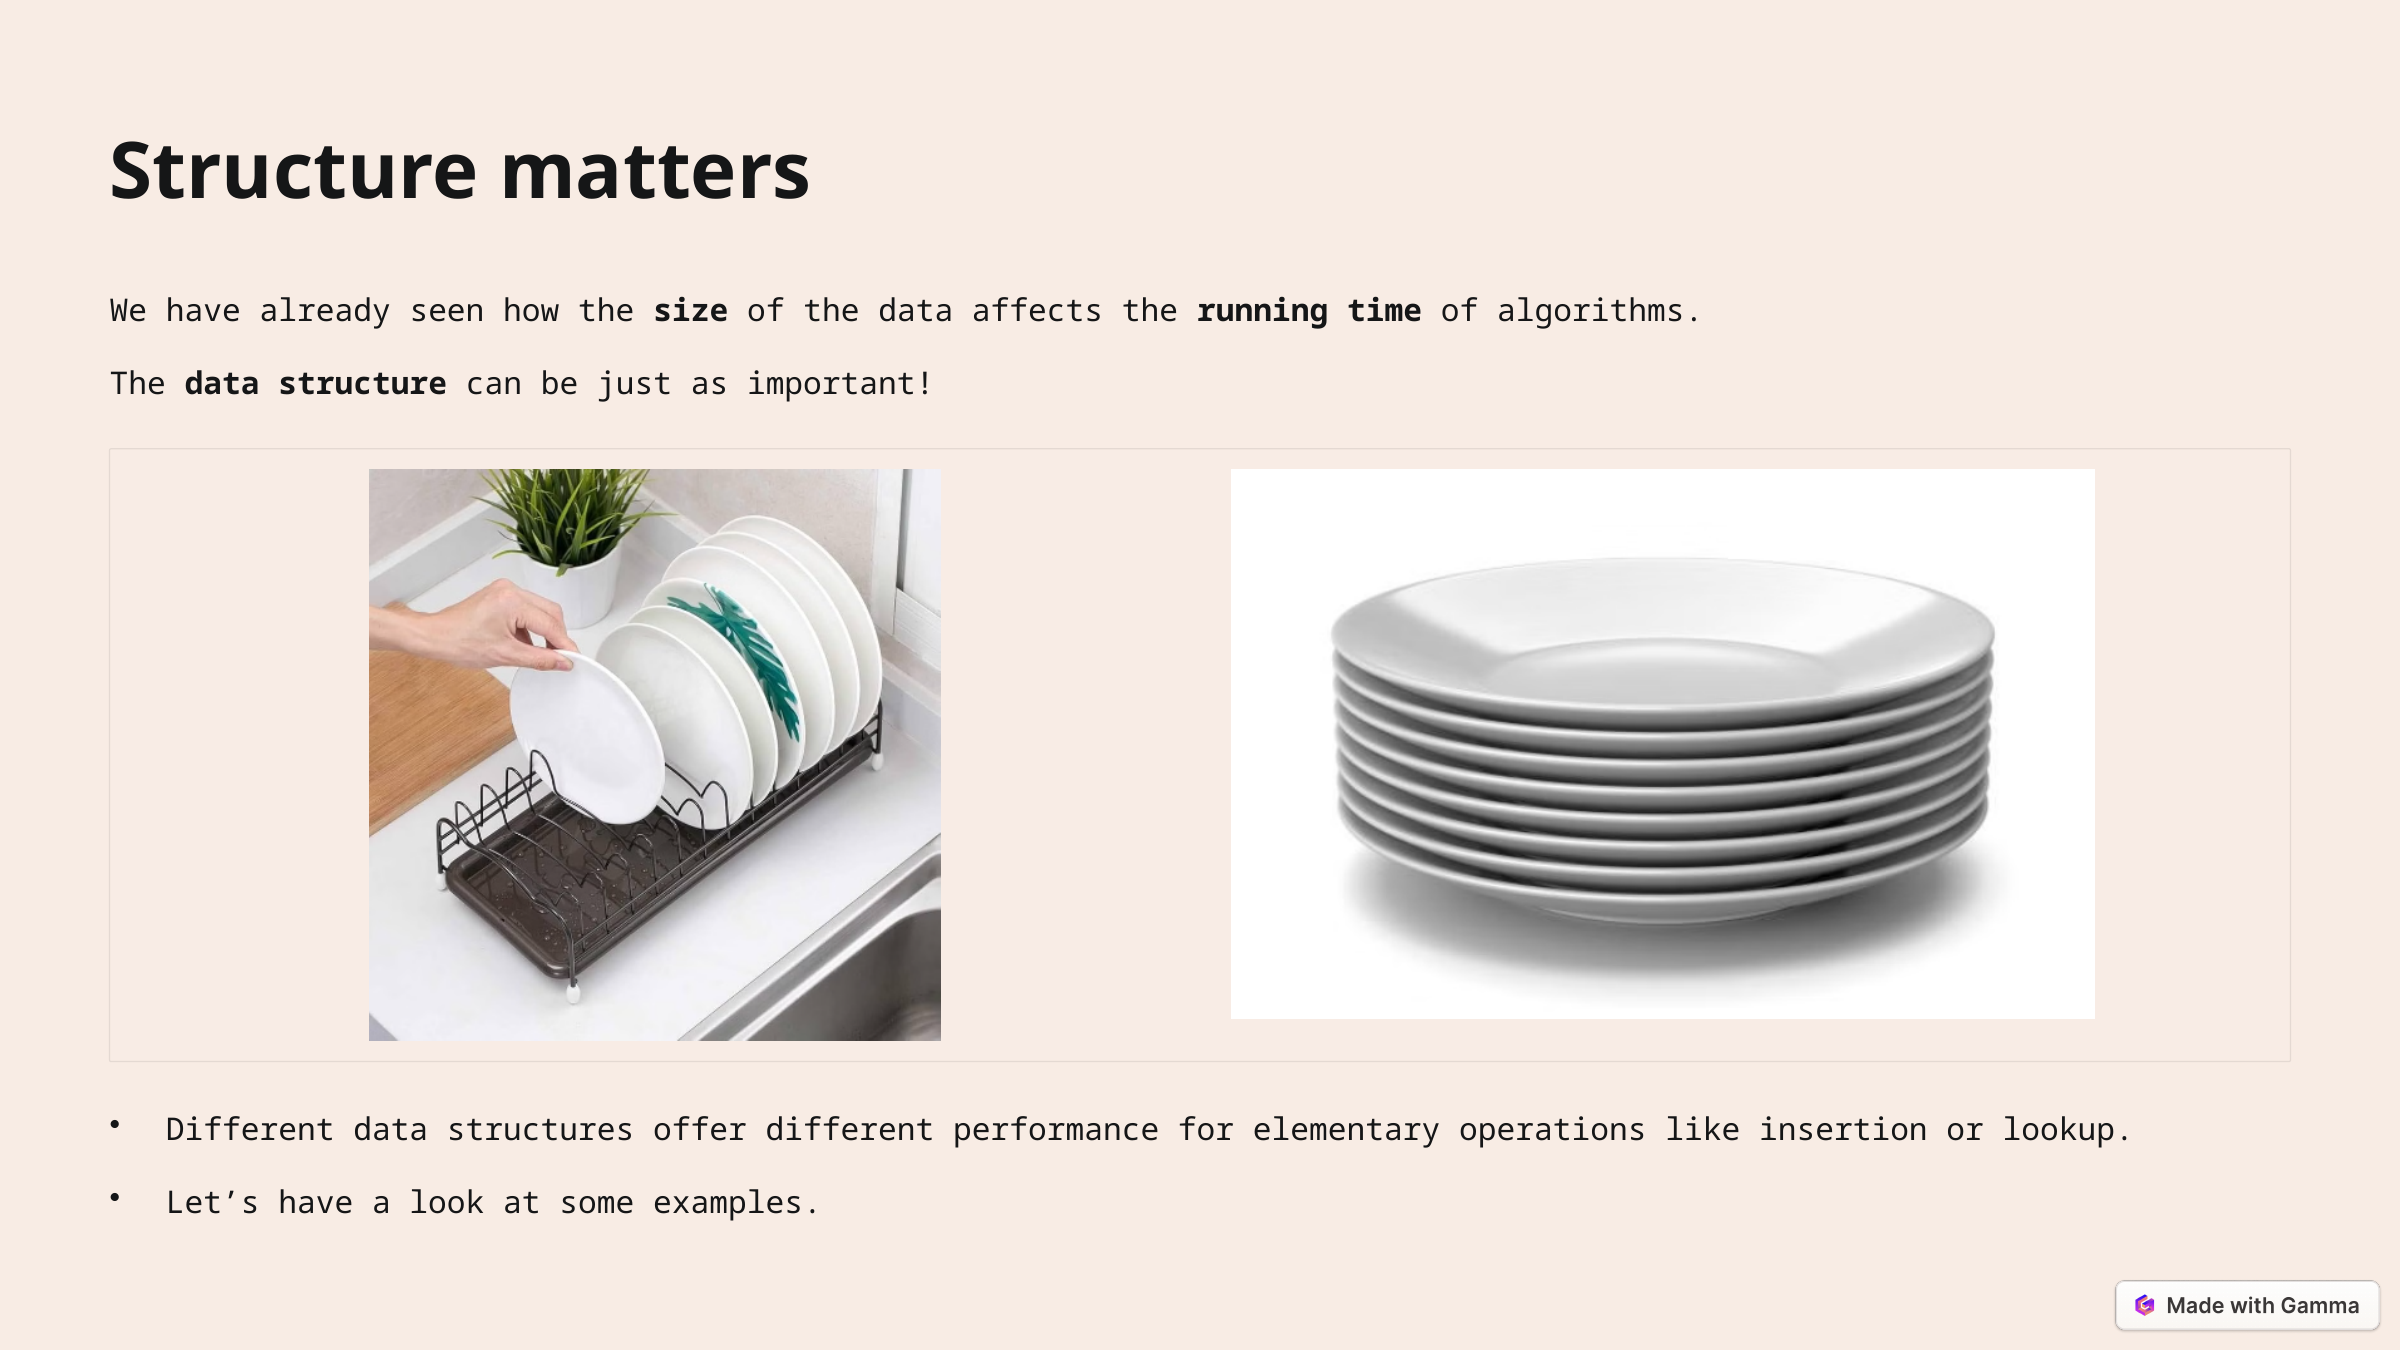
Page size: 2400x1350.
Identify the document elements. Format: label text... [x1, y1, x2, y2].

text_box Different data structures offer different performance for elementary operations like insertion or lookup. [109, 1096, 2291, 1160]
text_box Let’s have a look at some examples. [109, 1170, 2291, 1233]
picture [369, 469, 941, 1041]
text_box We have already seen how the size of the data affects the running time of algorithms. [109, 277, 2291, 340]
text_box The data structure can be just as important! [109, 350, 2291, 414]
text_box Structure matters [109, 117, 892, 215]
picture [2106, 1271, 2389, 1339]
picture [1231, 469, 2095, 1019]
text_box [110, 449, 2290, 1061]
